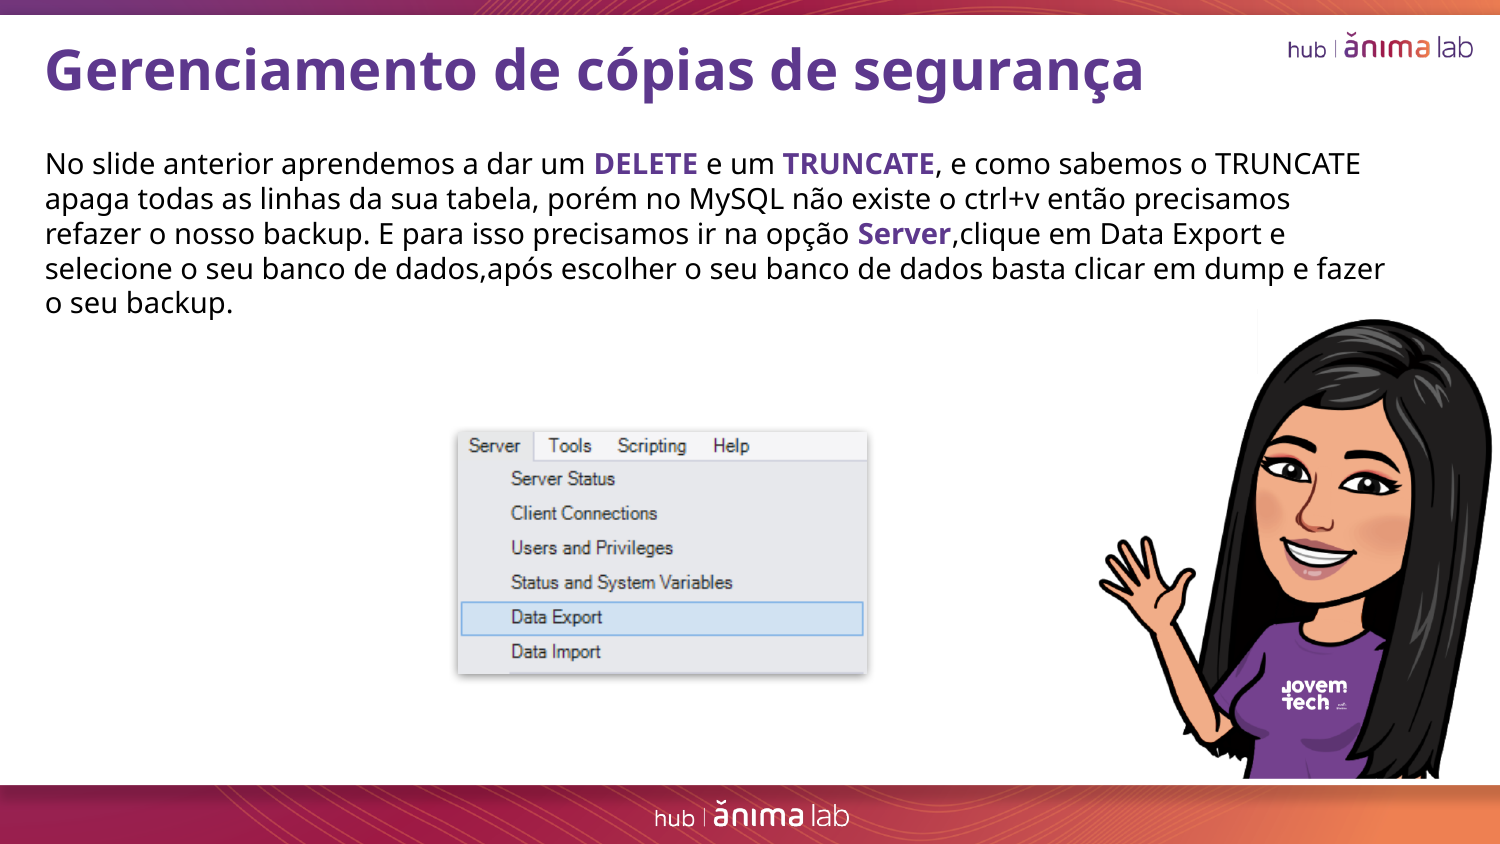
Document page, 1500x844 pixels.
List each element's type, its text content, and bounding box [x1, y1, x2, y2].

picture [1068, 308, 1500, 779]
picture [458, 432, 867, 674]
picture [0, 786, 1500, 844]
text_box No slide anterior aprendemos a dar um DELETE e um TRUNCATE, e como sabemos o TRUNCATE apaga todas as linhas da sua tabela, porém no MySQL não existe o ctrl+v então precisamos refazer o nosso backup. E para isso precisamos ir na opção Server,clique em Data Export e selecione o seu banco de dados,após escolher o seu banco de dados basta clicar em dump e fazer o seu backup. [29, 130, 1411, 335]
picture [1315, 25, 1481, 67]
picture [0, 0, 1500, 15]
text_box Gerenciamento de cópias de segurança [29, 18, 1315, 117]
